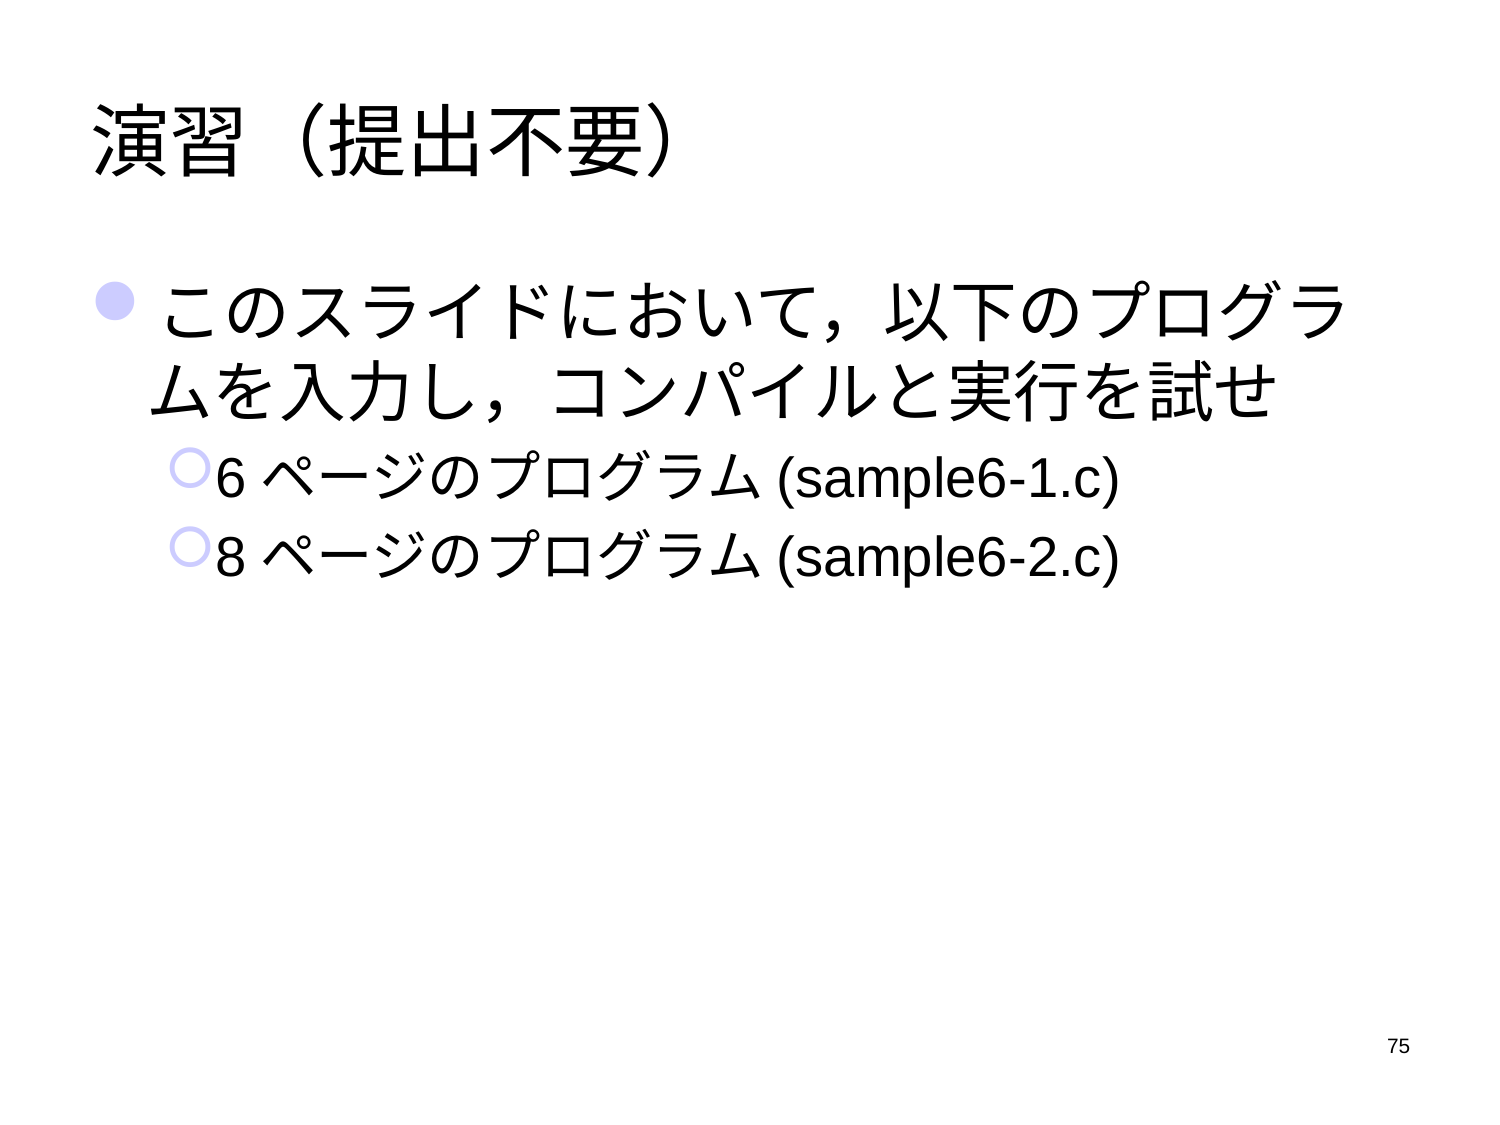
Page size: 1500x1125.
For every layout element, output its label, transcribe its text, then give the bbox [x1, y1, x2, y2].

slide_number 75 [1074, 1024, 1426, 1101]
title 演習（提出不要） [75, 45, 1425, 233]
list このスライドにおいて，以下のプログラムを入力し，コンパイルと実行を試せ 6ページのプログラム(sample6-1.c) 8ページのプログラム(sample6-2.c) [75, 262, 1425, 1006]
